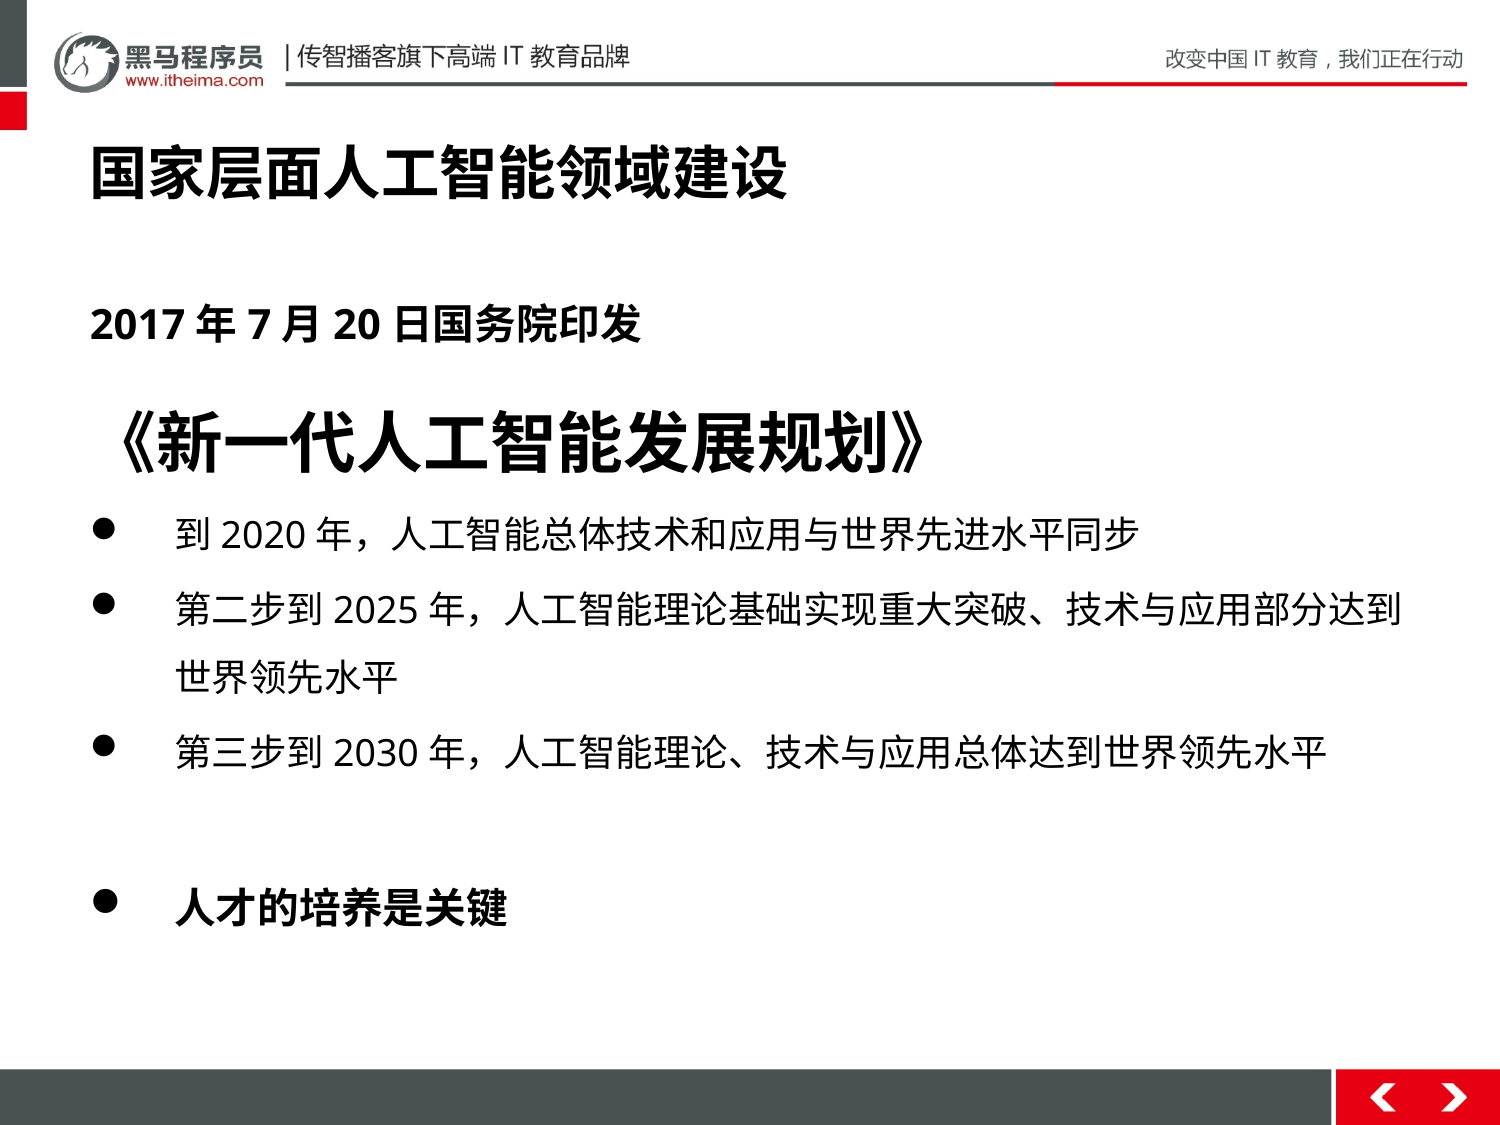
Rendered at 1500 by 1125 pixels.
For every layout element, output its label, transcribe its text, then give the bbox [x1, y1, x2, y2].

title 国家层面人工智能领域建设 [75, 128, 1425, 236]
picture [0, 0, 1500, 1125]
list 2017年7月20日国务院印发 《新一代人工智能发展规划》 到2020年，人工智能总体技术和应用与世界先进水平同步 第二步到2025年，人工智能理论基础实现重大突破、技术与应用部分达到世界领先水平 第三步到2030年，人工智能理论、技术与应用总体达到世界领先水平 人才的培养是关键 [75, 265, 1425, 1008]
